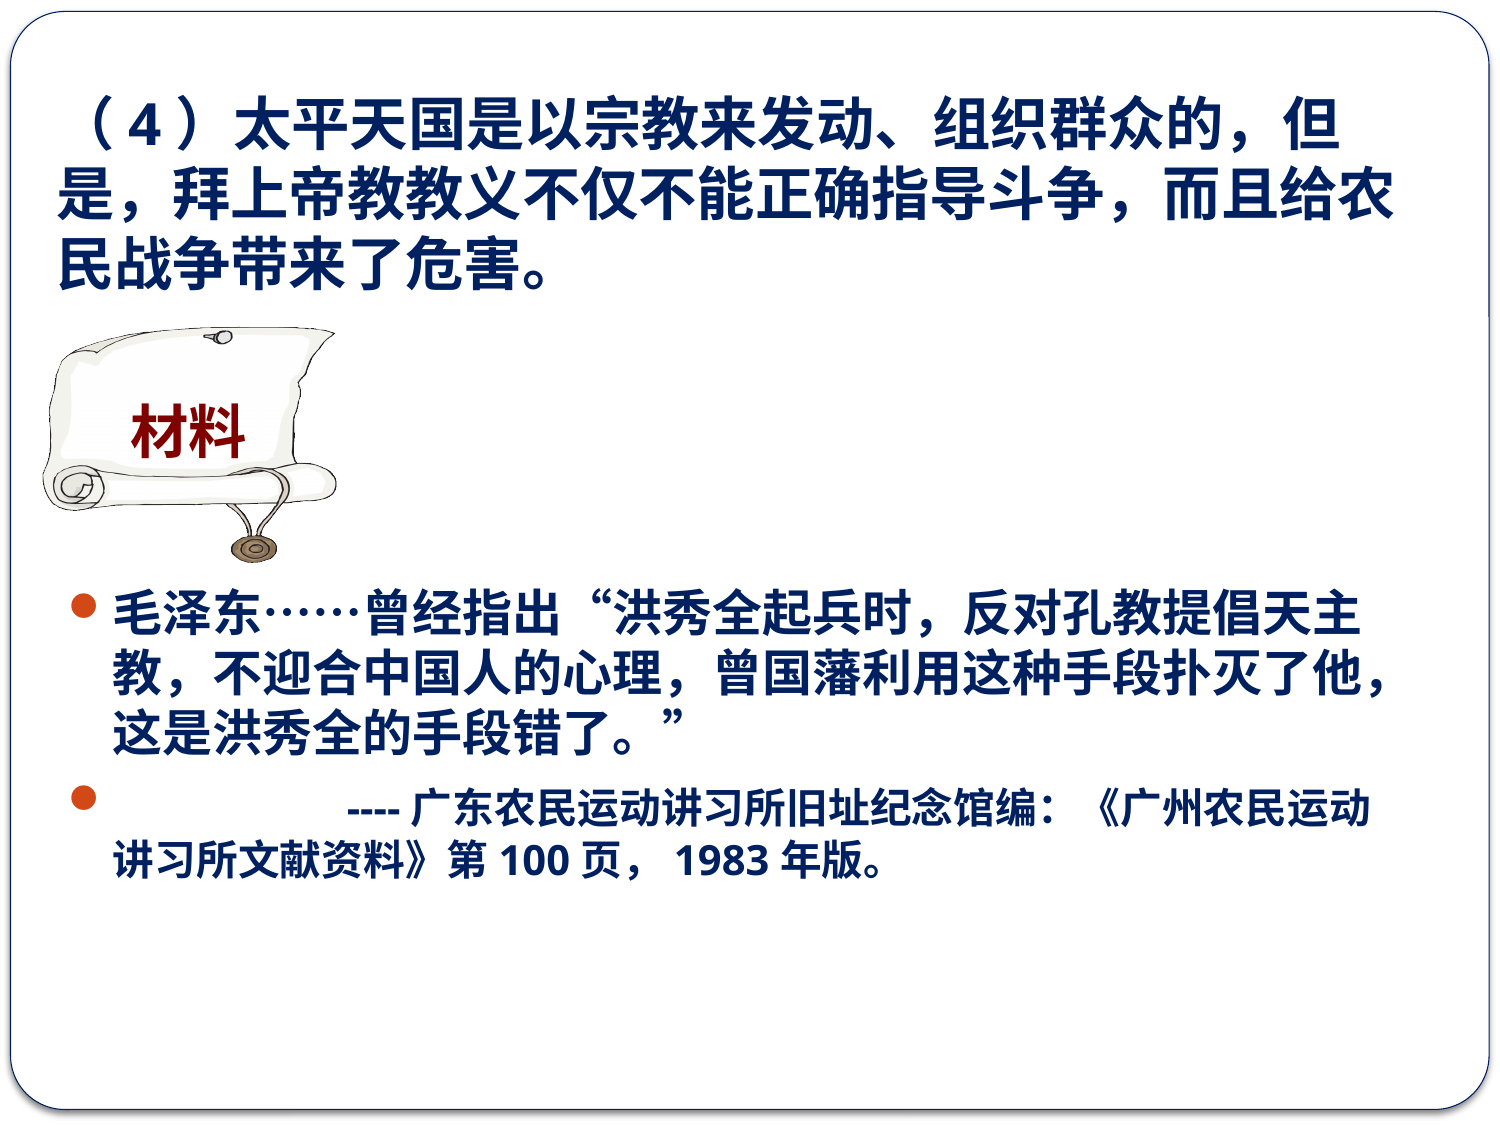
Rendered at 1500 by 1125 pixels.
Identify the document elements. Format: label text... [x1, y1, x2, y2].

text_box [41, 325, 337, 563]
title （4）太平天国是以宗教来发动、组织群众的，但是，拜上帝教教义不仅不能正确指导斗争，而且给农民战争带来了危害。 [41, 30, 1414, 313]
list 毛泽东……曾经指出“洪秀全起兵时，反对孔教提倡天主教，不迎合中国人的心理，曾国藩利用这种手段扑灭了他，这是洪秀全的手段错了。” ----广东农民运动讲习所旧址纪念馆编：《广州农民运动讲习所文献资料》第100页，1983年版。 [53, 574, 1414, 961]
